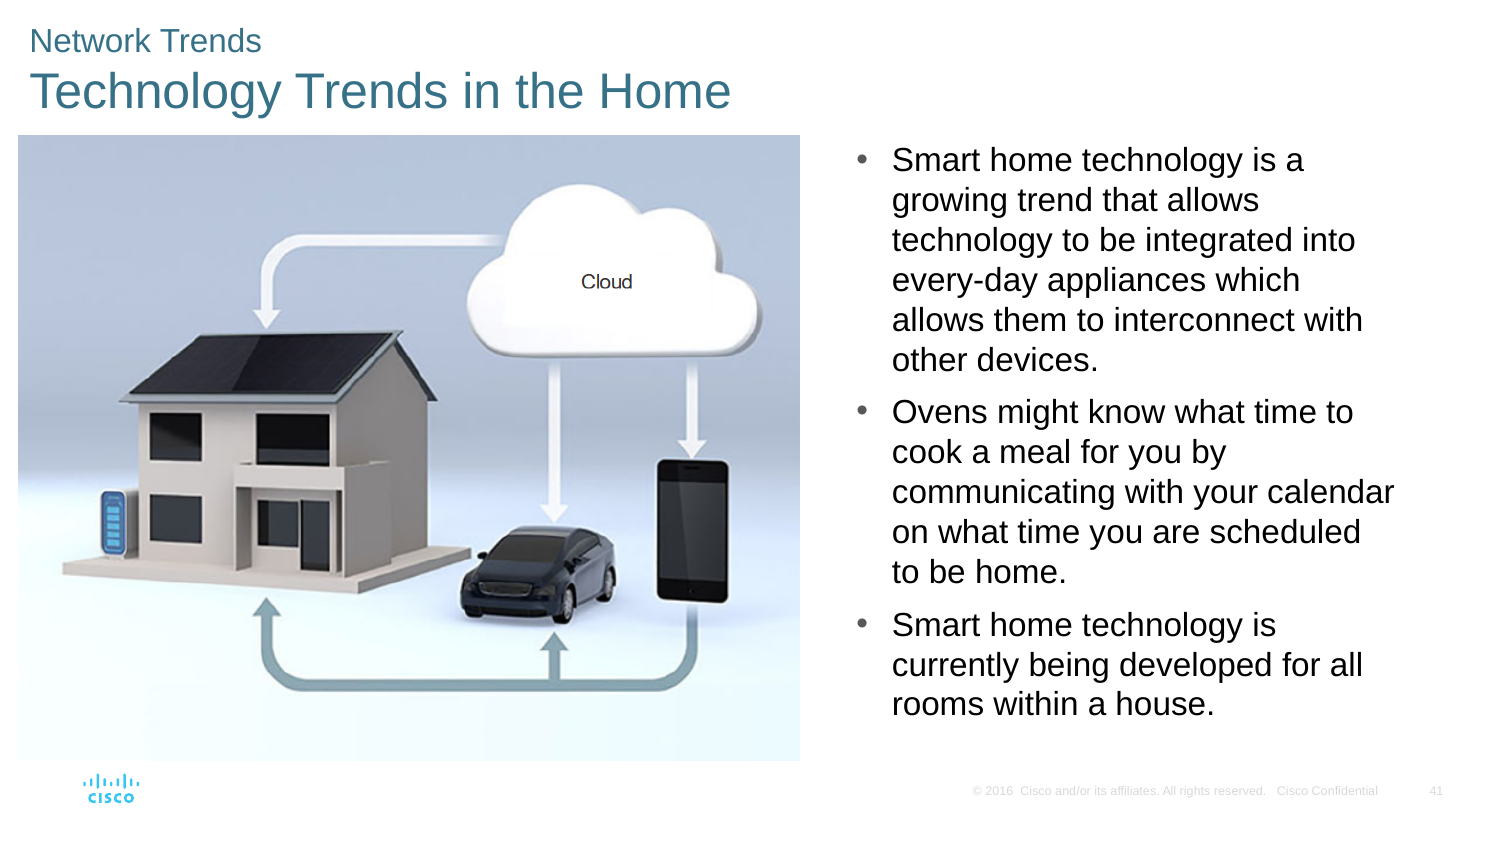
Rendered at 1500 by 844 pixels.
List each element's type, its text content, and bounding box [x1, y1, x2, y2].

title Network Trends Technology Trends in the Home [14, 6, 1500, 131]
list Smart home technology is a growing trend that allows technology to be integrated into every-day appliances which allows them to interconnect with other devices. Ovens might know what time to cook a meal for you by communicating with your calendar on what time you are scheduled to be home. Smart home technology is currently being developed for all rooms within a house. [818, 131, 1429, 663]
picture [14, 130, 802, 764]
